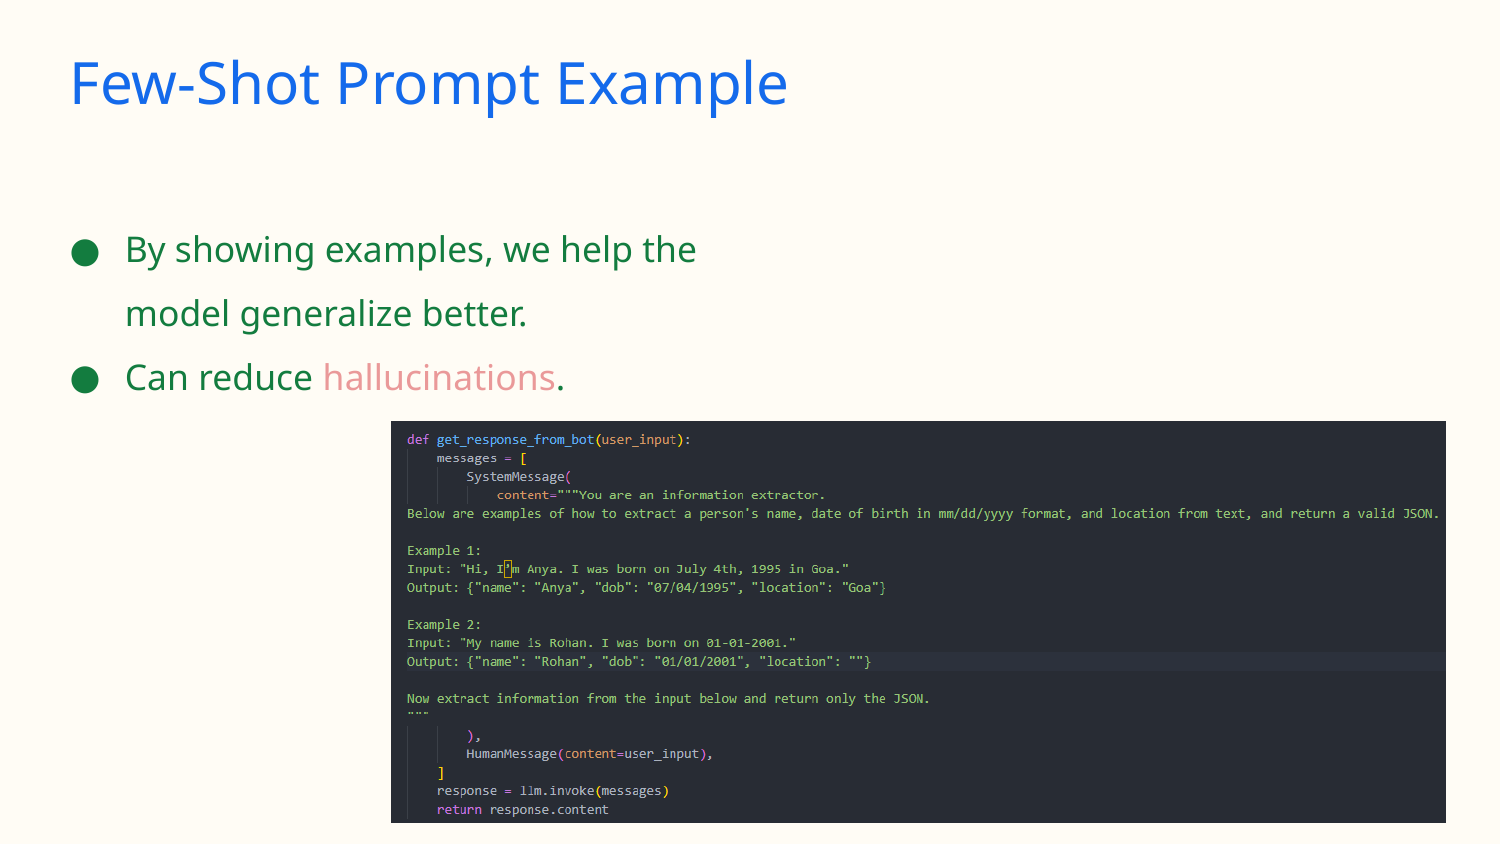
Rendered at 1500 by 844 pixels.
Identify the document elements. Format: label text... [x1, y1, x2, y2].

list By showing examples, we help the model generalize better. Can reduce hallucinations. [34, 190, 750, 696]
title Few-Shot Prompt Example [54, 30, 1446, 132]
picture [391, 421, 1446, 824]
